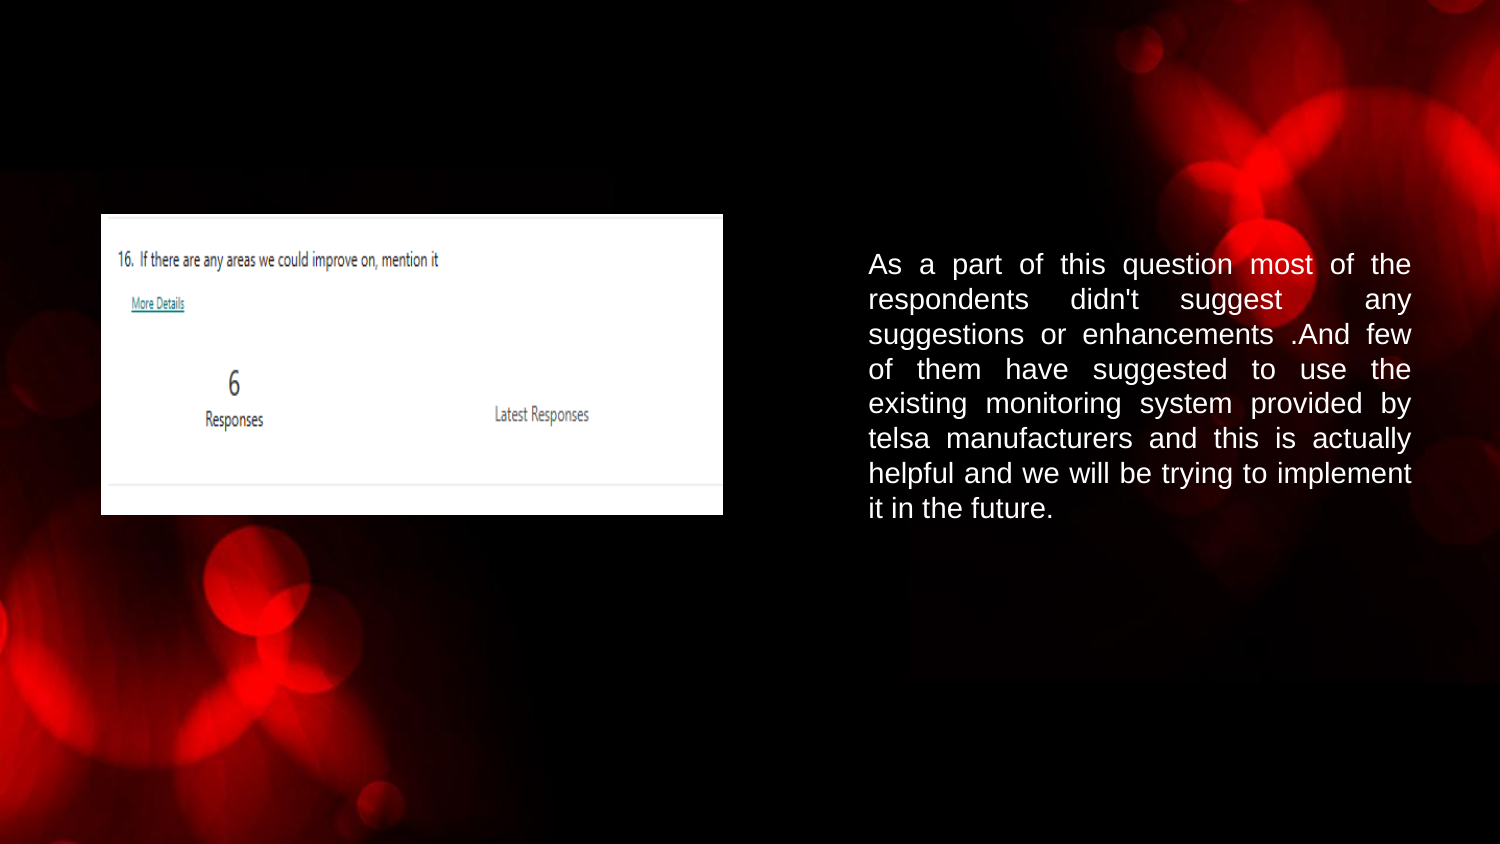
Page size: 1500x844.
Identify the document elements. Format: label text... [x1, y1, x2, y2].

text_box As a part of this question most of the respondents didn't suggest any suggestions or enhancements .And few of them have suggested to use the existing monitoring system provided by telsa manufacturers and this is actually helpful and we will be trying to implement it in the future. [853, 230, 1428, 692]
picture [0, 0, 1500, 844]
